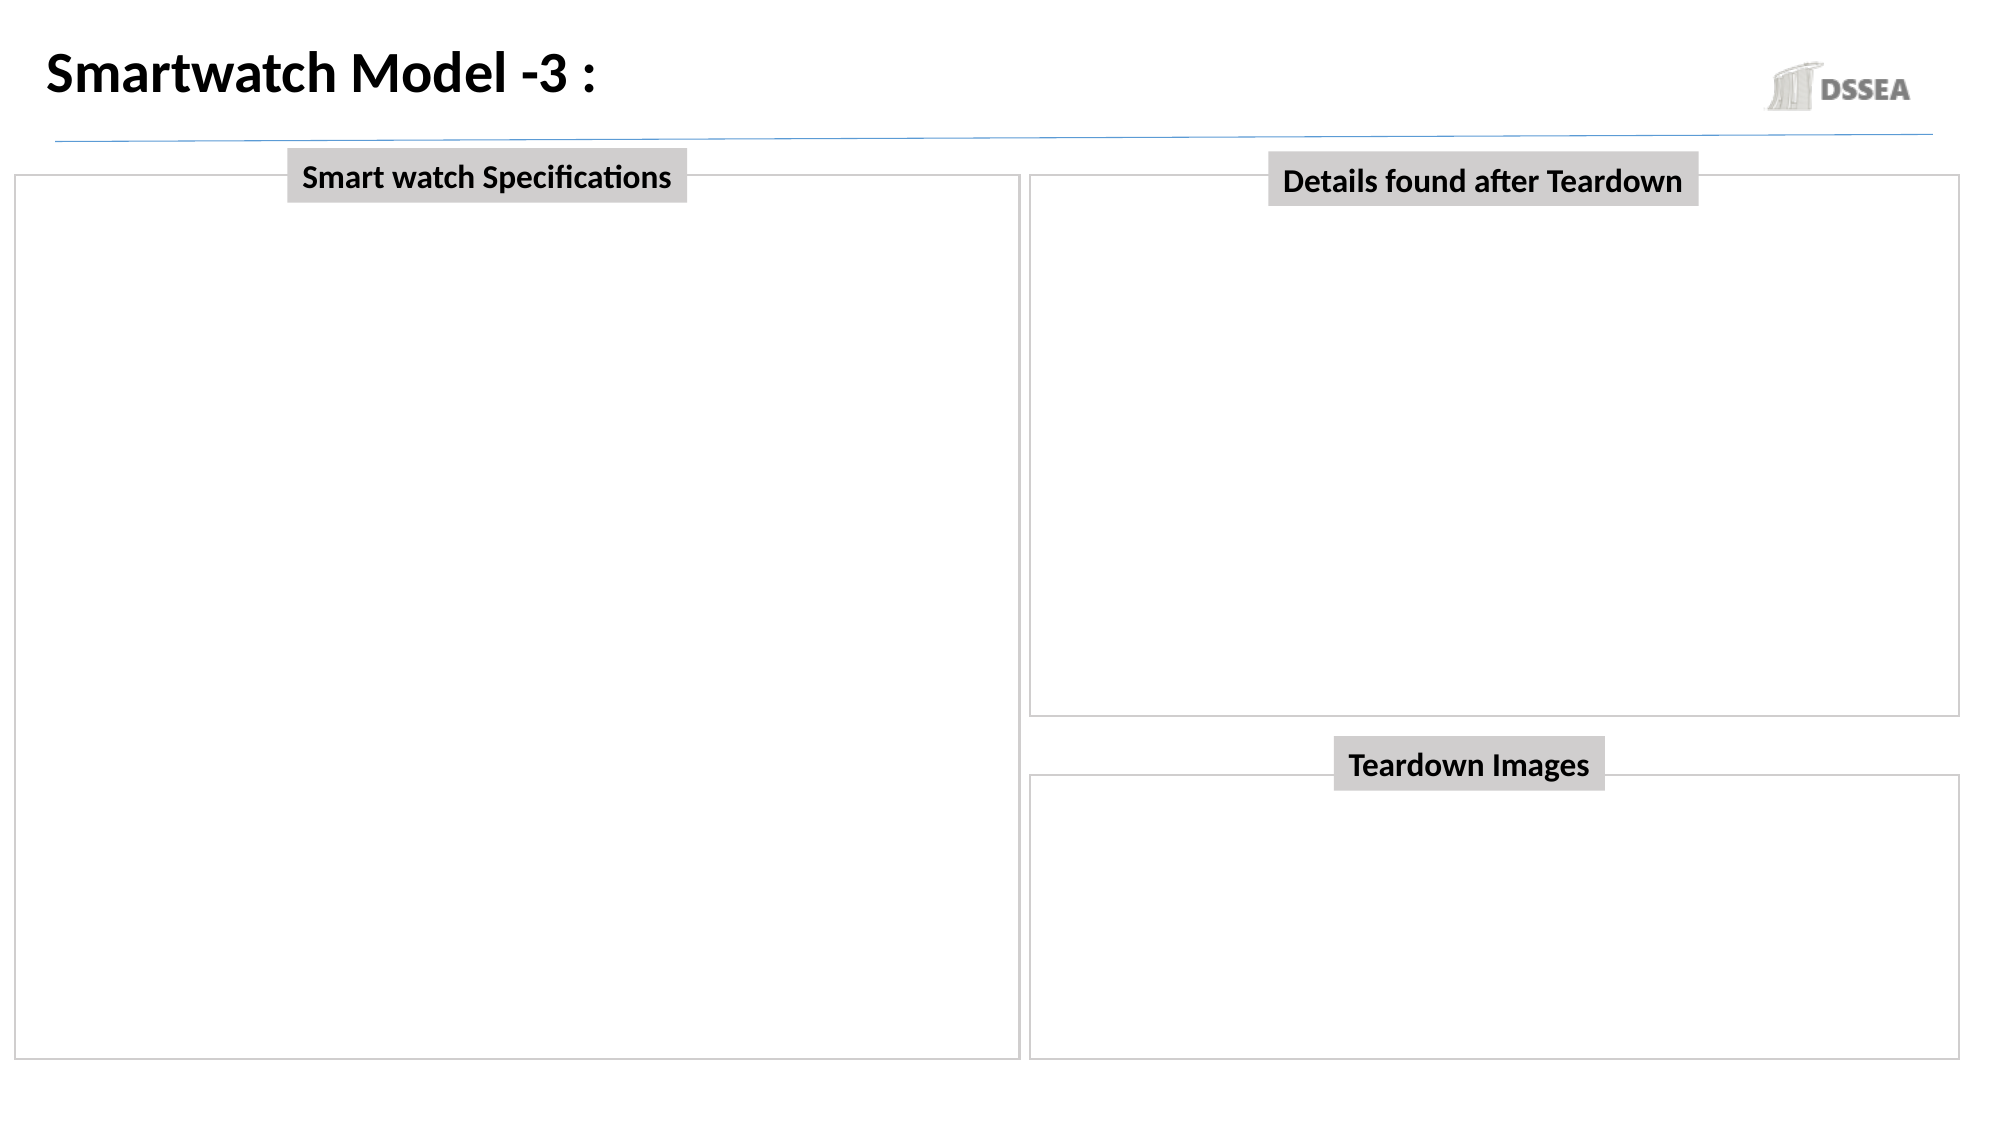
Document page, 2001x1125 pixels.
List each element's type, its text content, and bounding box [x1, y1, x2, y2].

text_box Teardown Images [1333, 736, 1605, 791]
text_box Details found after Teardown [1268, 151, 1699, 206]
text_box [55, 134, 1933, 142]
text_box [14, 174, 1021, 1060]
text_box [1029, 774, 1960, 1060]
text_box Smartwatch Model -3 : [31, 26, 613, 112]
text_box [1029, 174, 1960, 717]
picture [1763, 55, 1931, 123]
text_box Smart watch Specifications [287, 148, 688, 203]
